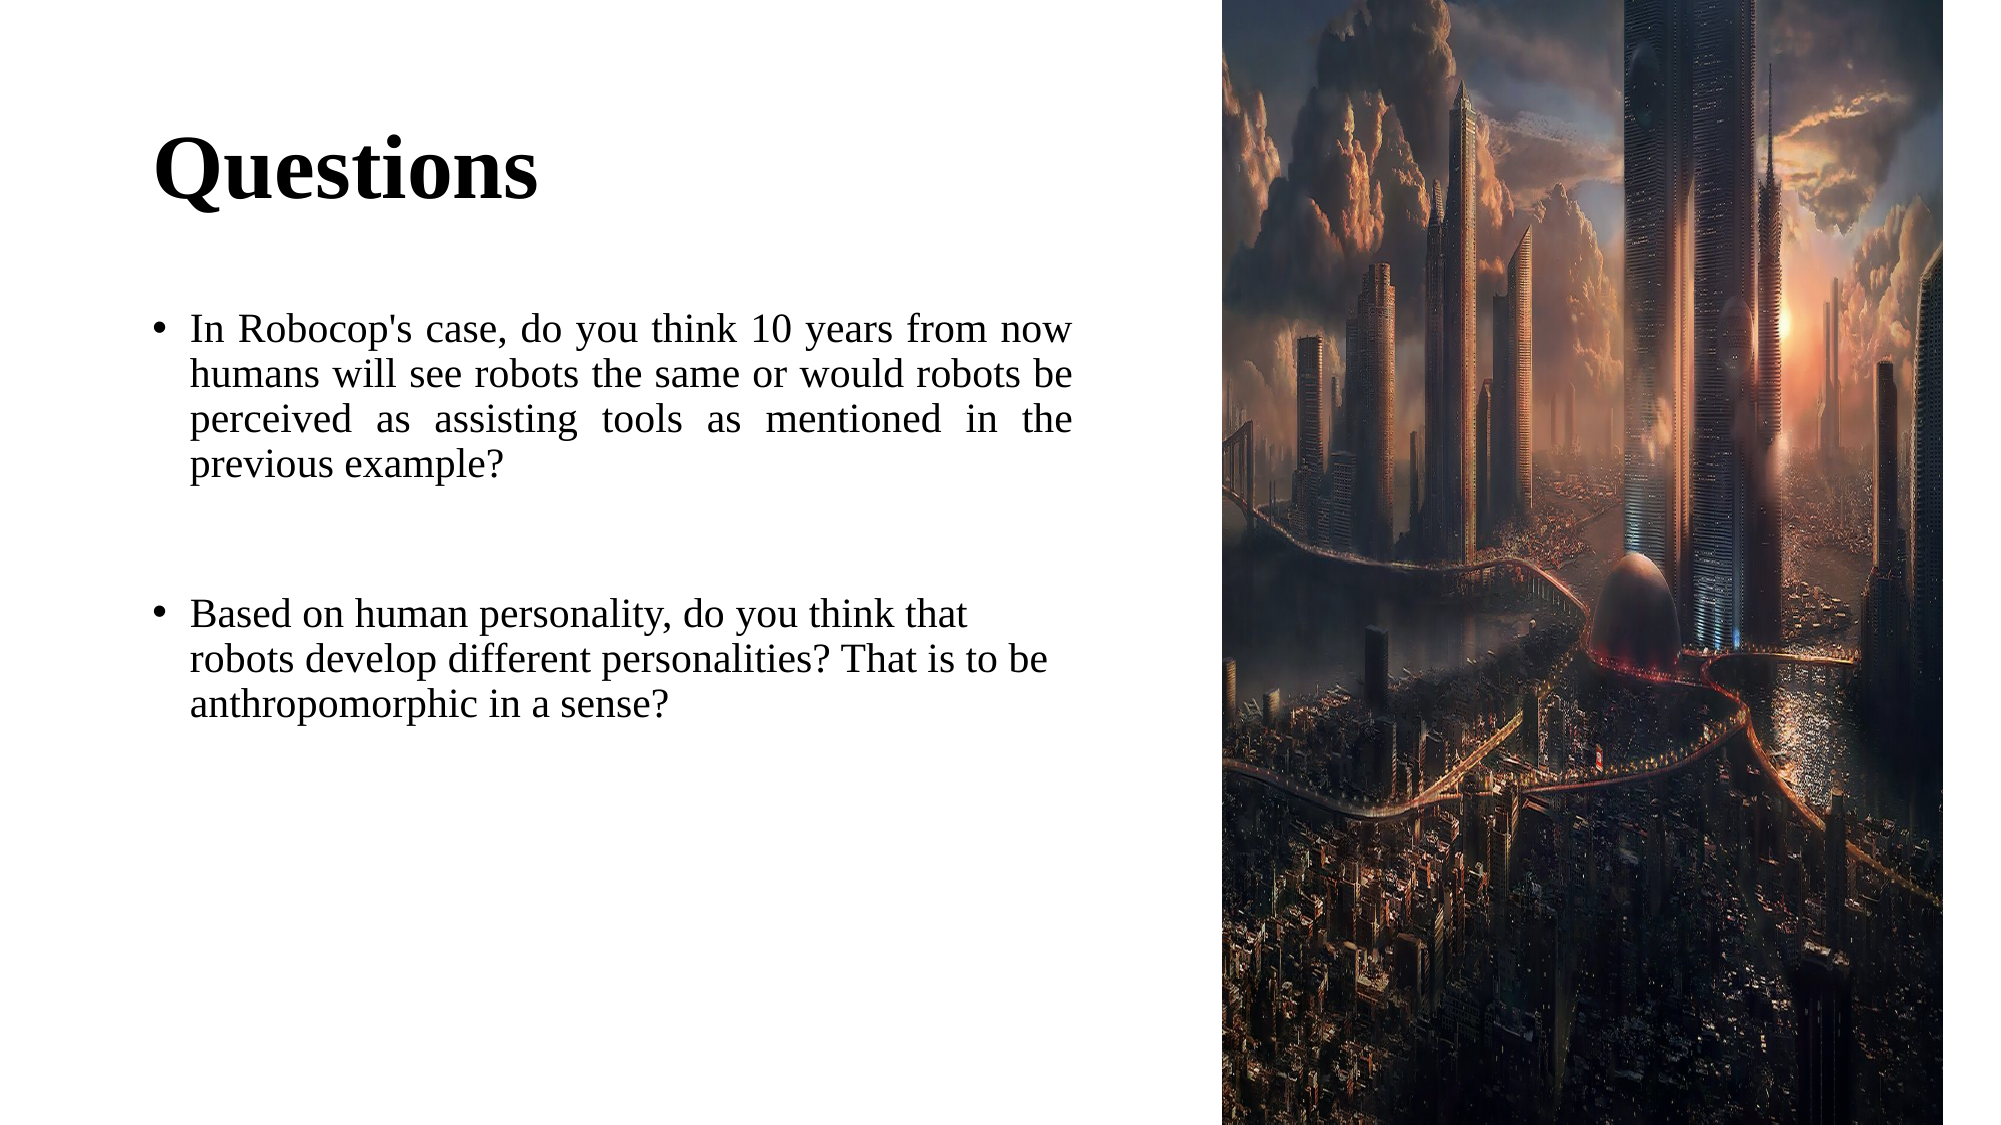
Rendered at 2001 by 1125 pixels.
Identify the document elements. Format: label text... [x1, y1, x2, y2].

list In Robocop's case, do you think 10 years from now humans will see robots the same or would robots be perceived as assisting tools as mentioned in the previous example? Based on human personality, do you think that robots develop different personalities? That is to be anthropomorphic in a sense? [137, 299, 1089, 1014]
picture [1222, 0, 1943, 1125]
title Questions [137, 59, 1222, 278]
